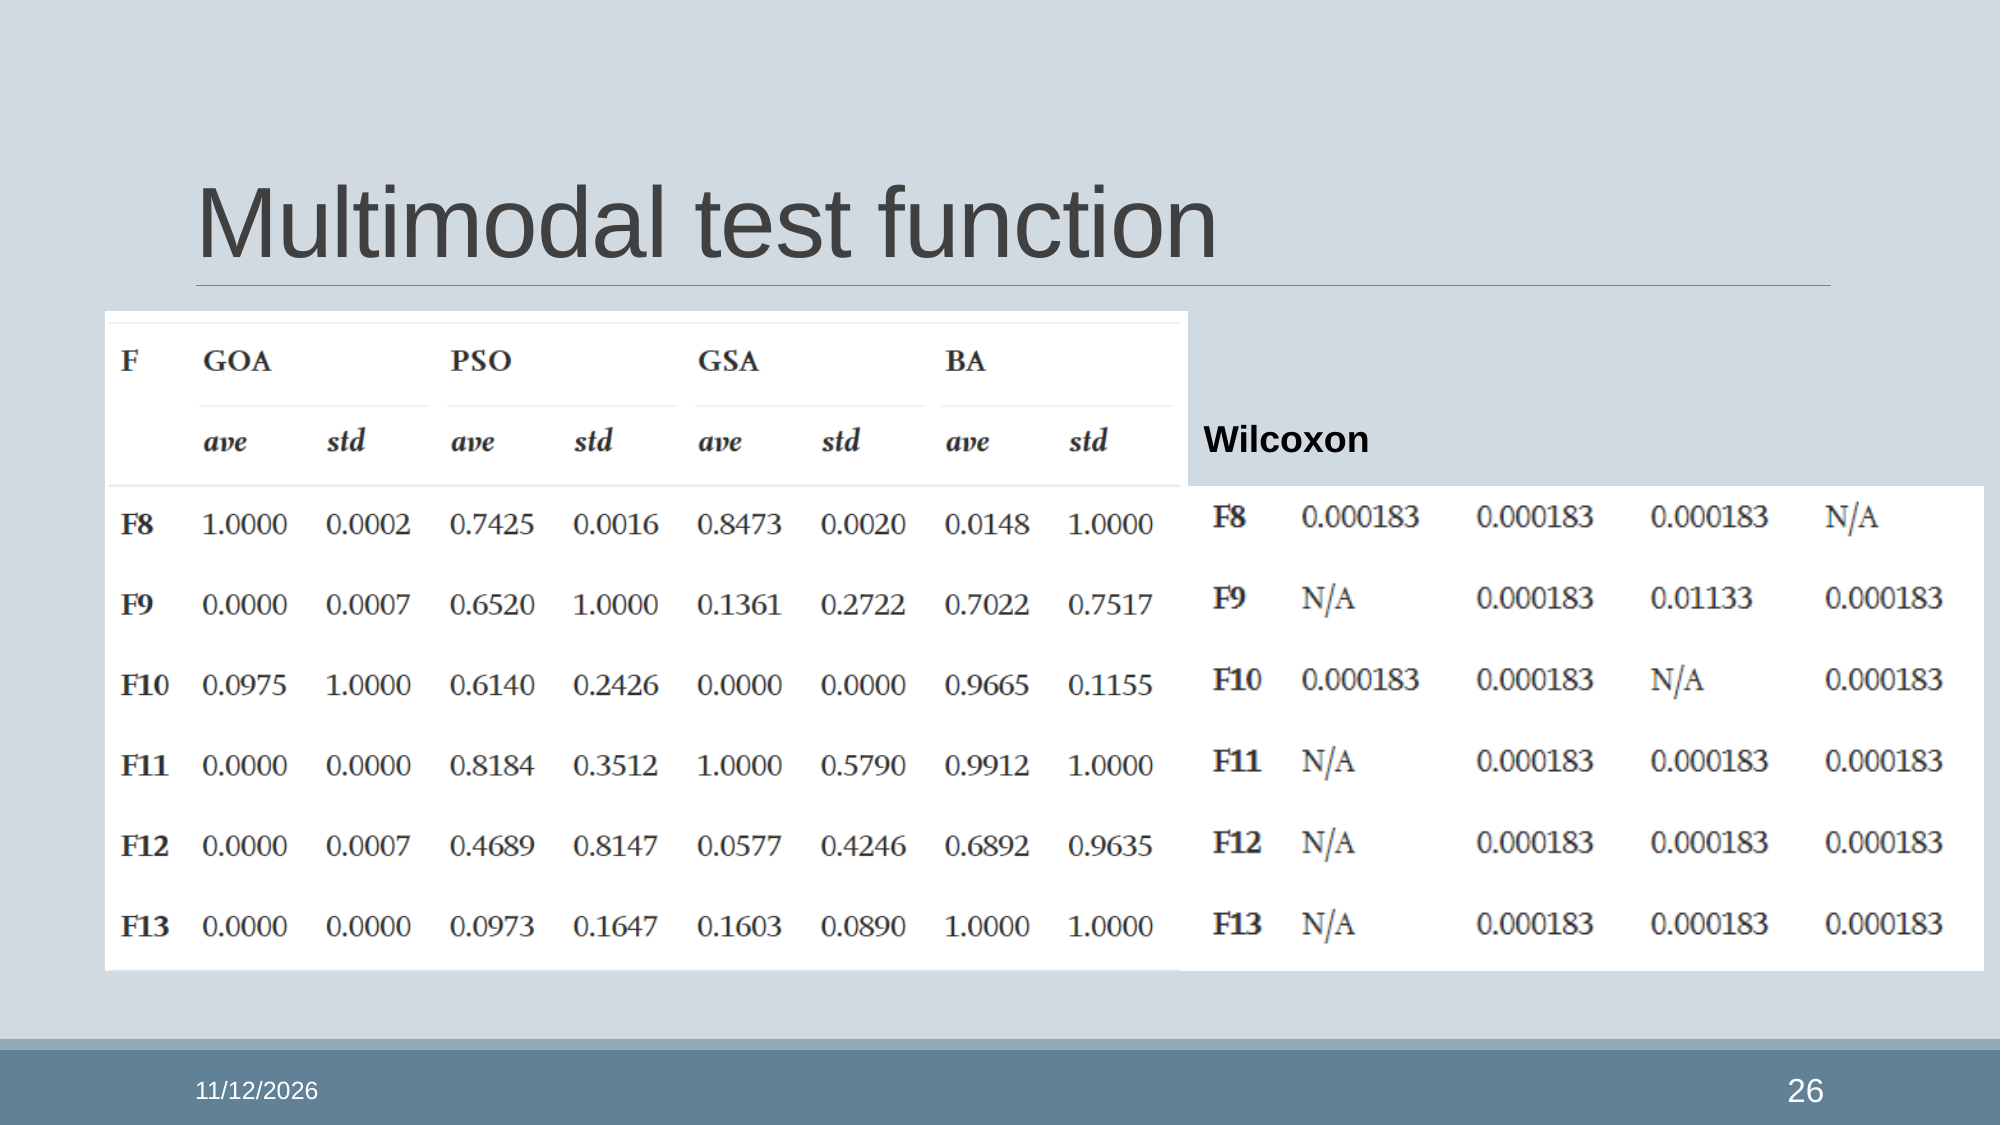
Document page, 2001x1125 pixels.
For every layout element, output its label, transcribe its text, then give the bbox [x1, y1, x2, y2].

text_box Wilcoxon [1196, 407, 1386, 482]
title Multimodal test function [180, 47, 1830, 285]
picture [1187, 485, 1984, 972]
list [104, 310, 1189, 972]
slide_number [180, 1059, 586, 1120]
slide_number 26 [1624, 1059, 1840, 1120]
